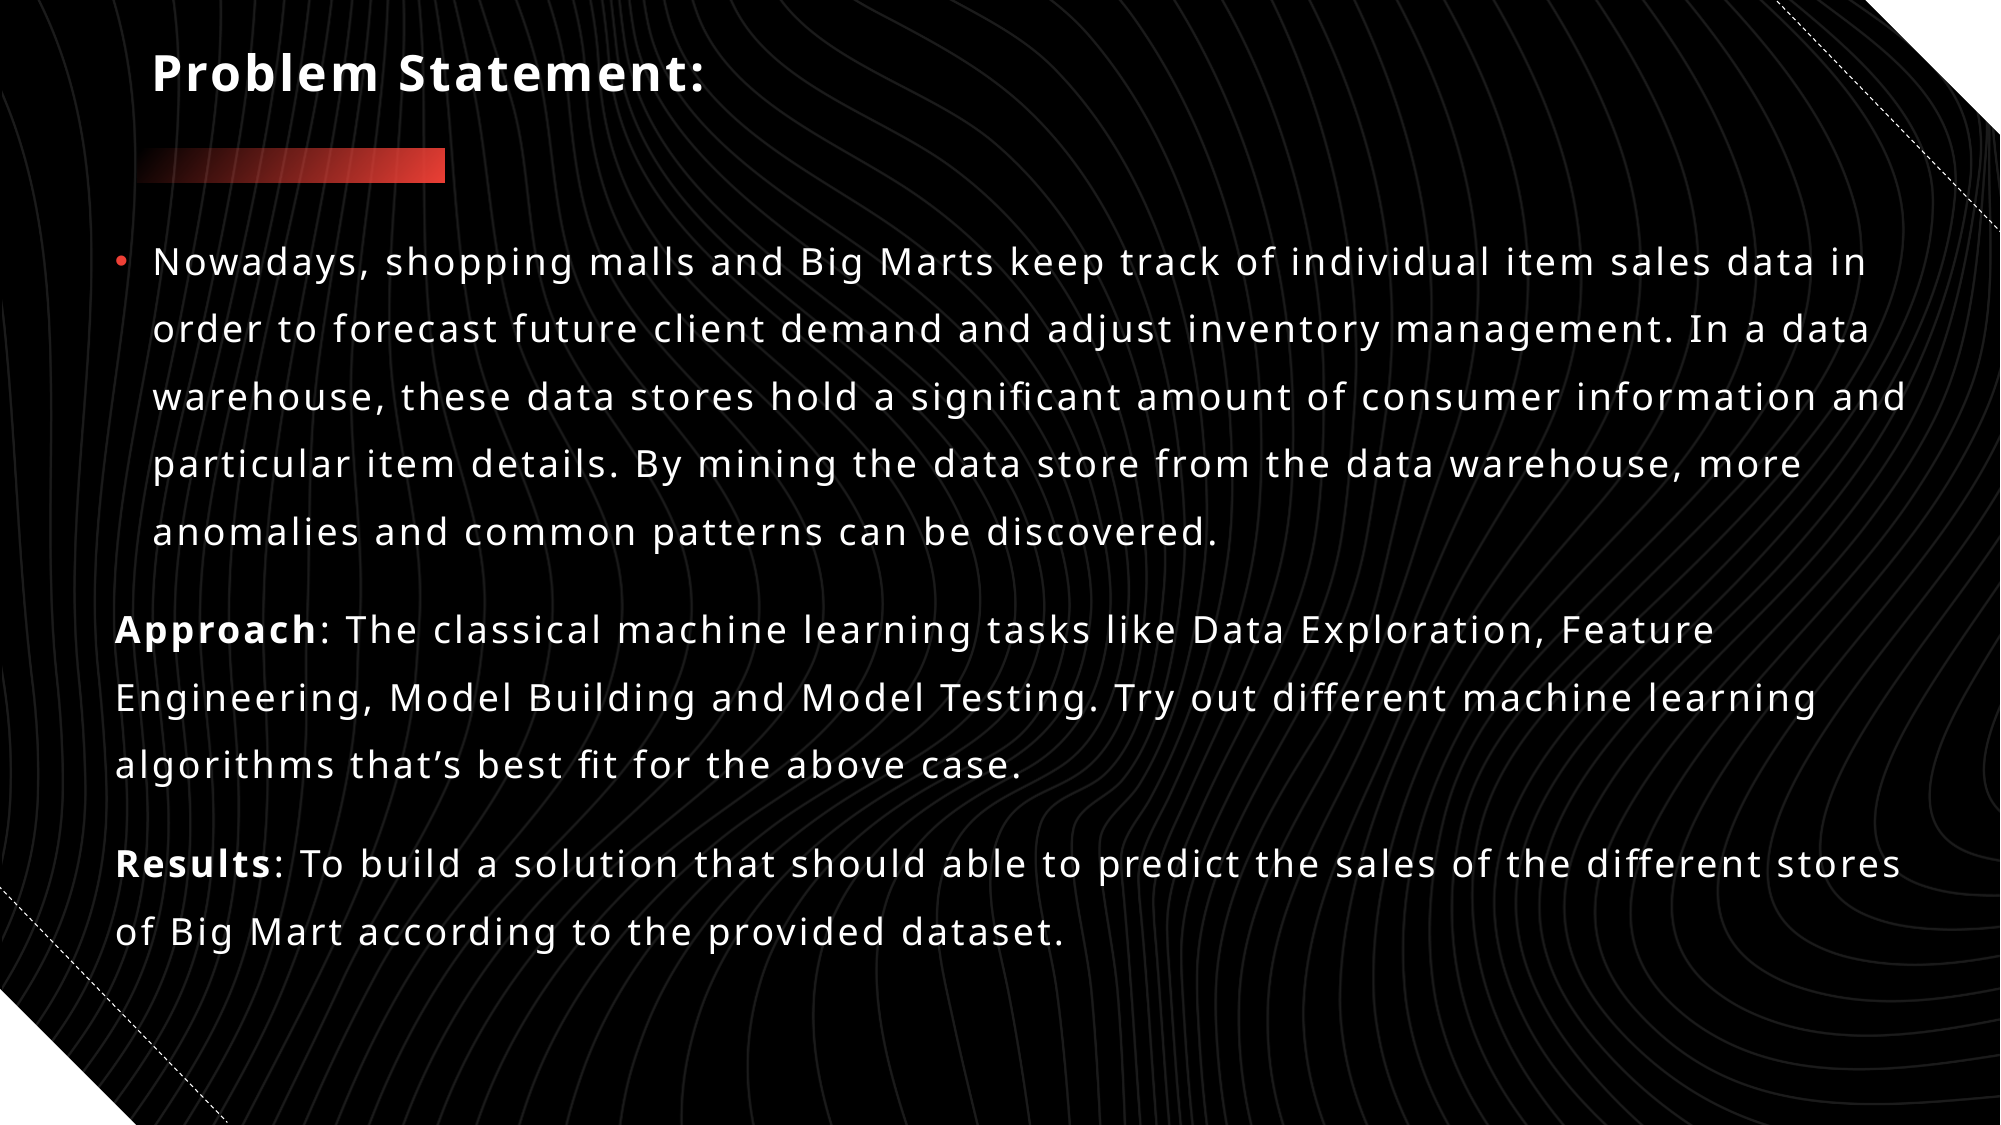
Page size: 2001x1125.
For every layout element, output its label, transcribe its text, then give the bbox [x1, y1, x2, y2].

list Nowadays, shopping malls and Big Marts keep track of individual item sales data in order to forecast future client demand and adjust inventory management. In a data warehouse, these data stores hold a significant amount of consumer information and particular item details. By mining the data store from the data warehouse, more anomalies and common patterns can be discovered. Approach: The classical machine learning tasks like Data Exploration, Feature Engineering, Model Building and Model Testing. Try out different machine learning algorithms that’s best fit for the above case. Results: To build a solution that should able to predict the sales of the different stores of Big Mart according to the provided dataset. [99, 207, 1977, 629]
title Problem Statement: [136, 27, 1863, 124]
